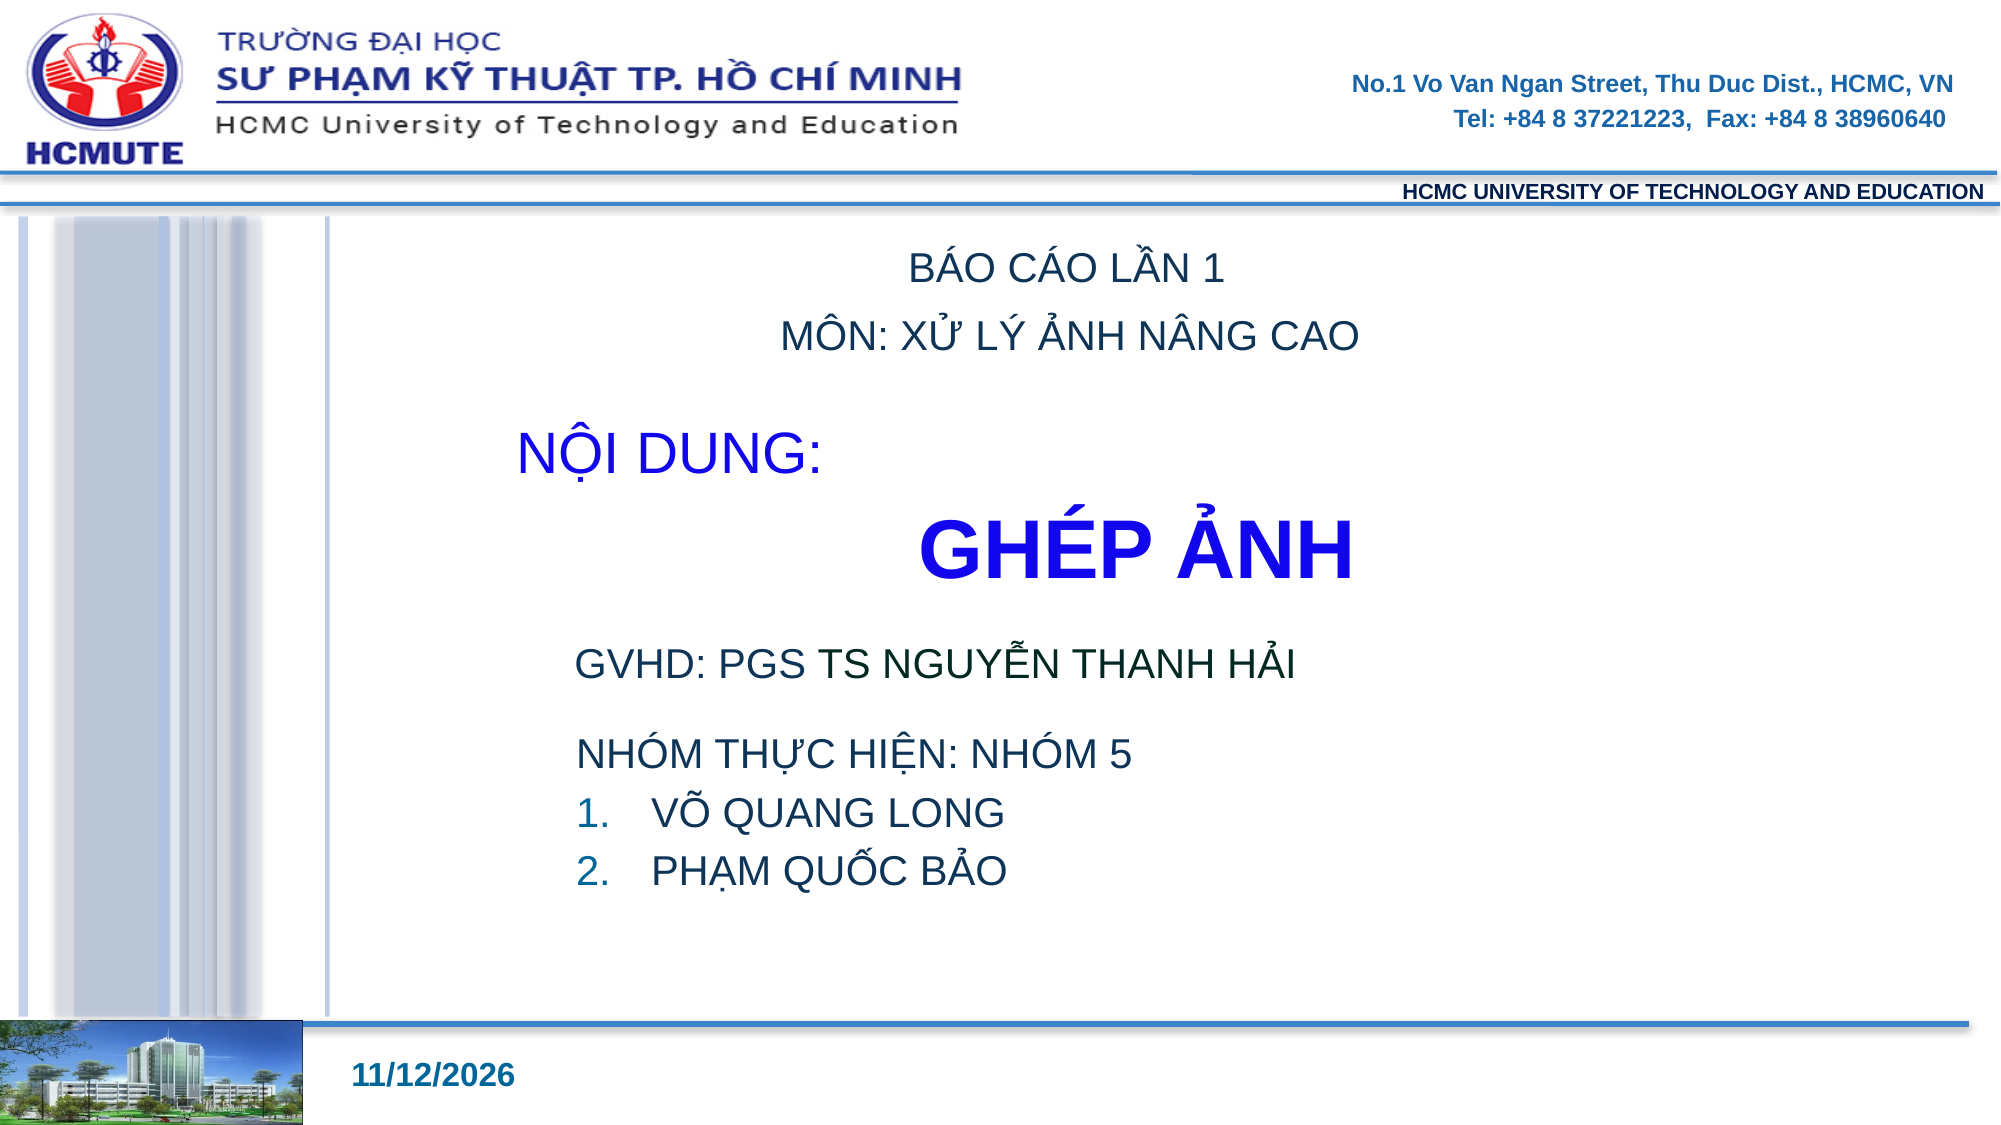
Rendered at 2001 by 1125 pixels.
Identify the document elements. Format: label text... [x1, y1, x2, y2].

text_box BÁO CÁO LẦN 1 [893, 211, 1373, 298]
picture [0, 1020, 303, 1125]
title GHÉP ẢNH [424, 488, 1850, 575]
text_box NỘI DUNG: [502, 405, 1561, 488]
text_box MÔN: XỬ LÝ ẢNH NÂNG CAO [560, 298, 1580, 367]
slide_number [336, 1042, 803, 1103]
text_box GVHD: PGS TS NGUYỄN THANH HẢI [559, 608, 1441, 695]
list NHÓM THỰC HIỆN: NHÓM 5 VÕ QUANG LONG PHẠM QUỐC BẢO [561, 694, 1620, 902]
picture [24, 5, 963, 167]
